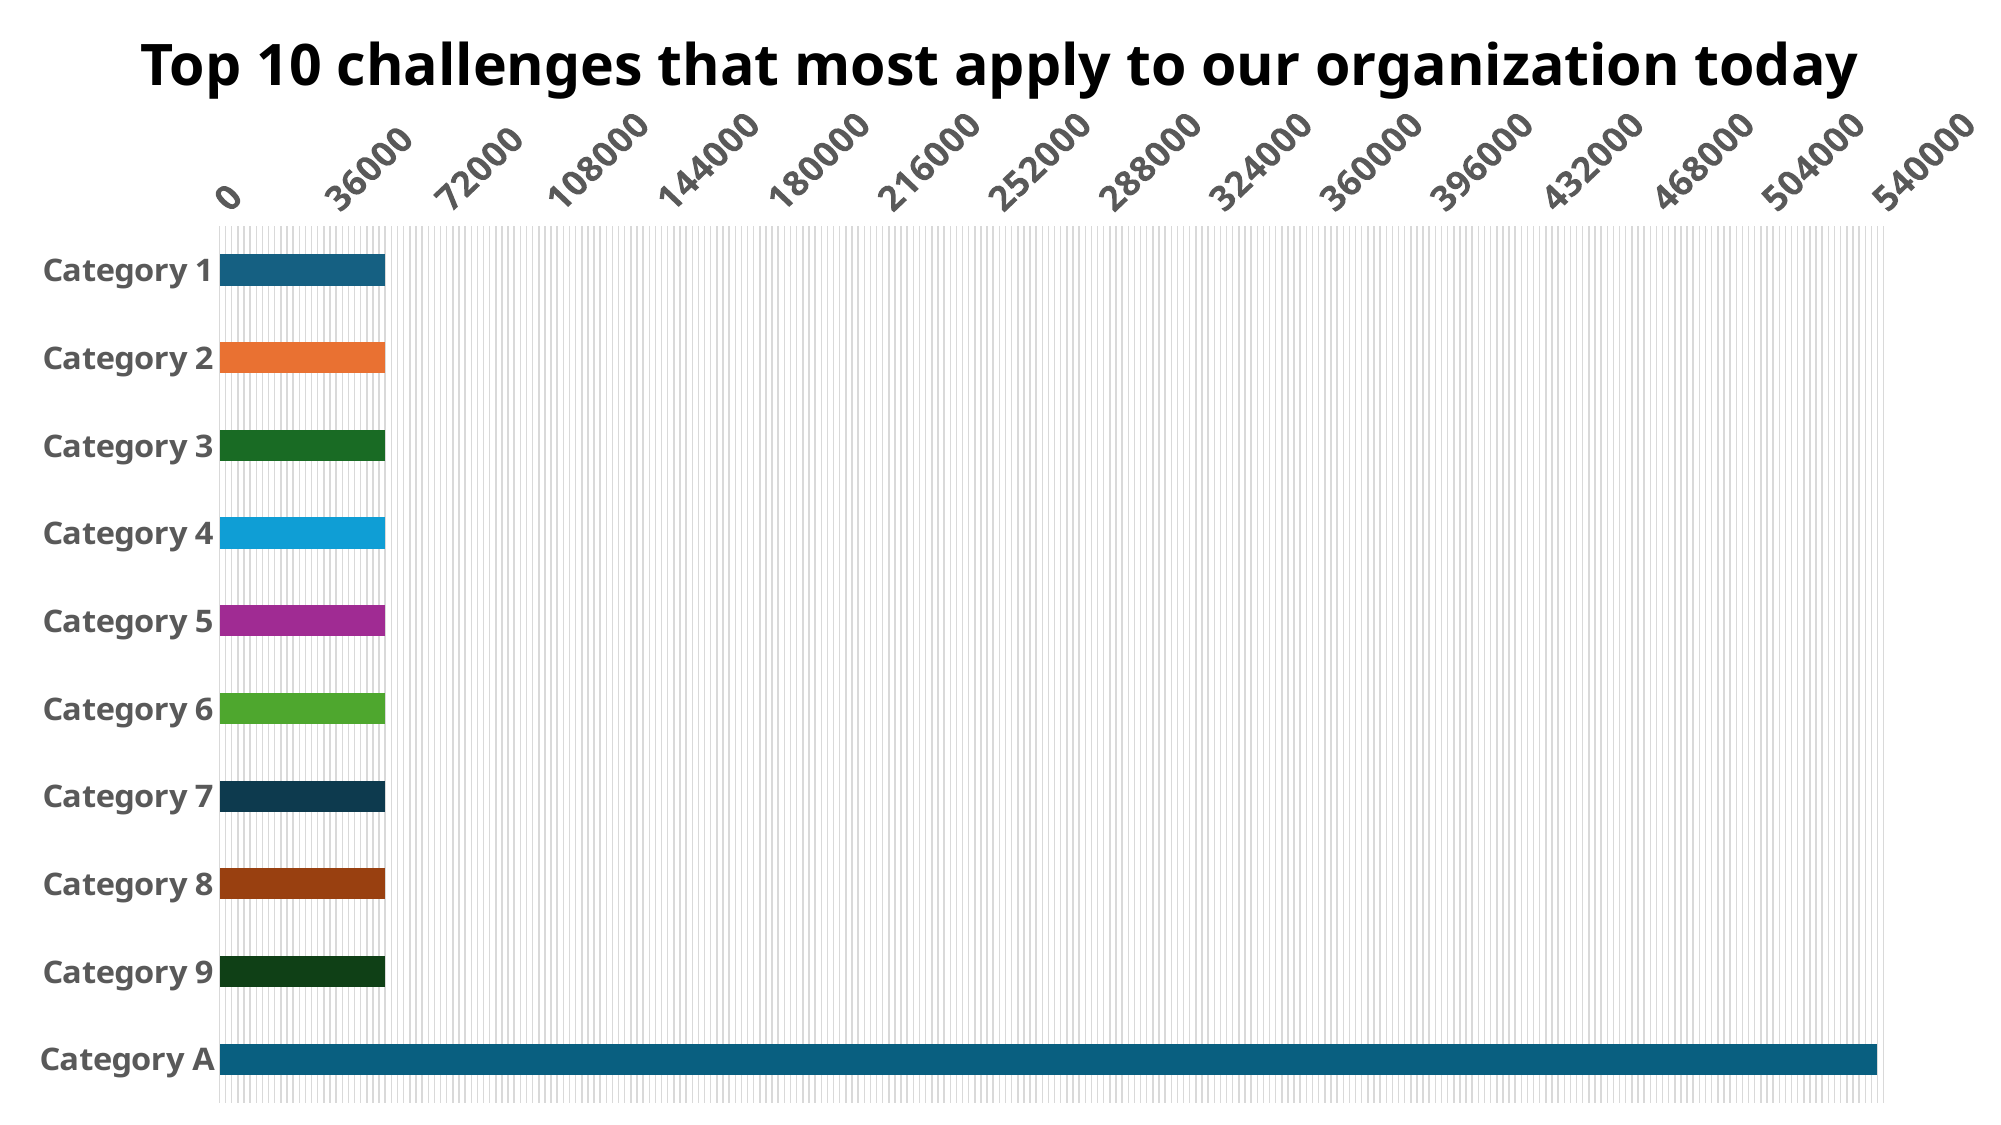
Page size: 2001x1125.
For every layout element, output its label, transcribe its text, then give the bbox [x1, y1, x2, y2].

title Top 10 challenges that most apply to our organization today [60, 21, 1940, 99]
chart [13, 99, 1987, 1125]
